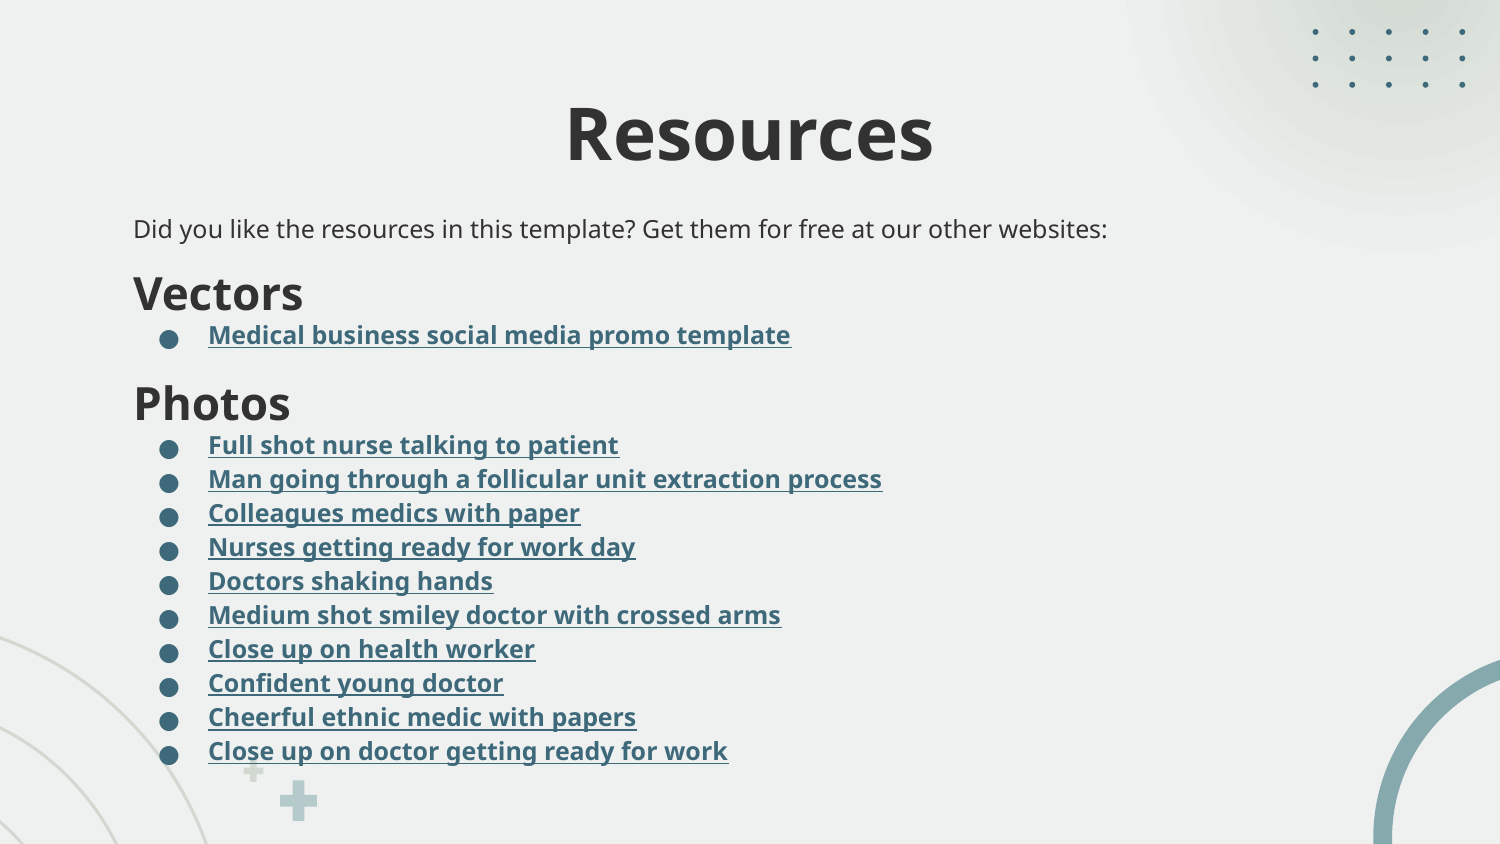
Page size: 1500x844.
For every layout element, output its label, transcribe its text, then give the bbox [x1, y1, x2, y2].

subtitle Did you like the resources in this template? Get them for free at our other websites: Vectors Medical business social media promo template Photos Full shot nurse talking to patient Man going through a follicular unit extraction process Colleagues medics with paper Nurses getting ready for work day Doctors shaking hands Medium shot smiley doctor with crossed arms Close up on health worker Confident young doctor Cheerful ethnic medic with papers Close up on doctor getting ready for work [118, 198, 1382, 756]
title Resources [118, 72, 1382, 167]
